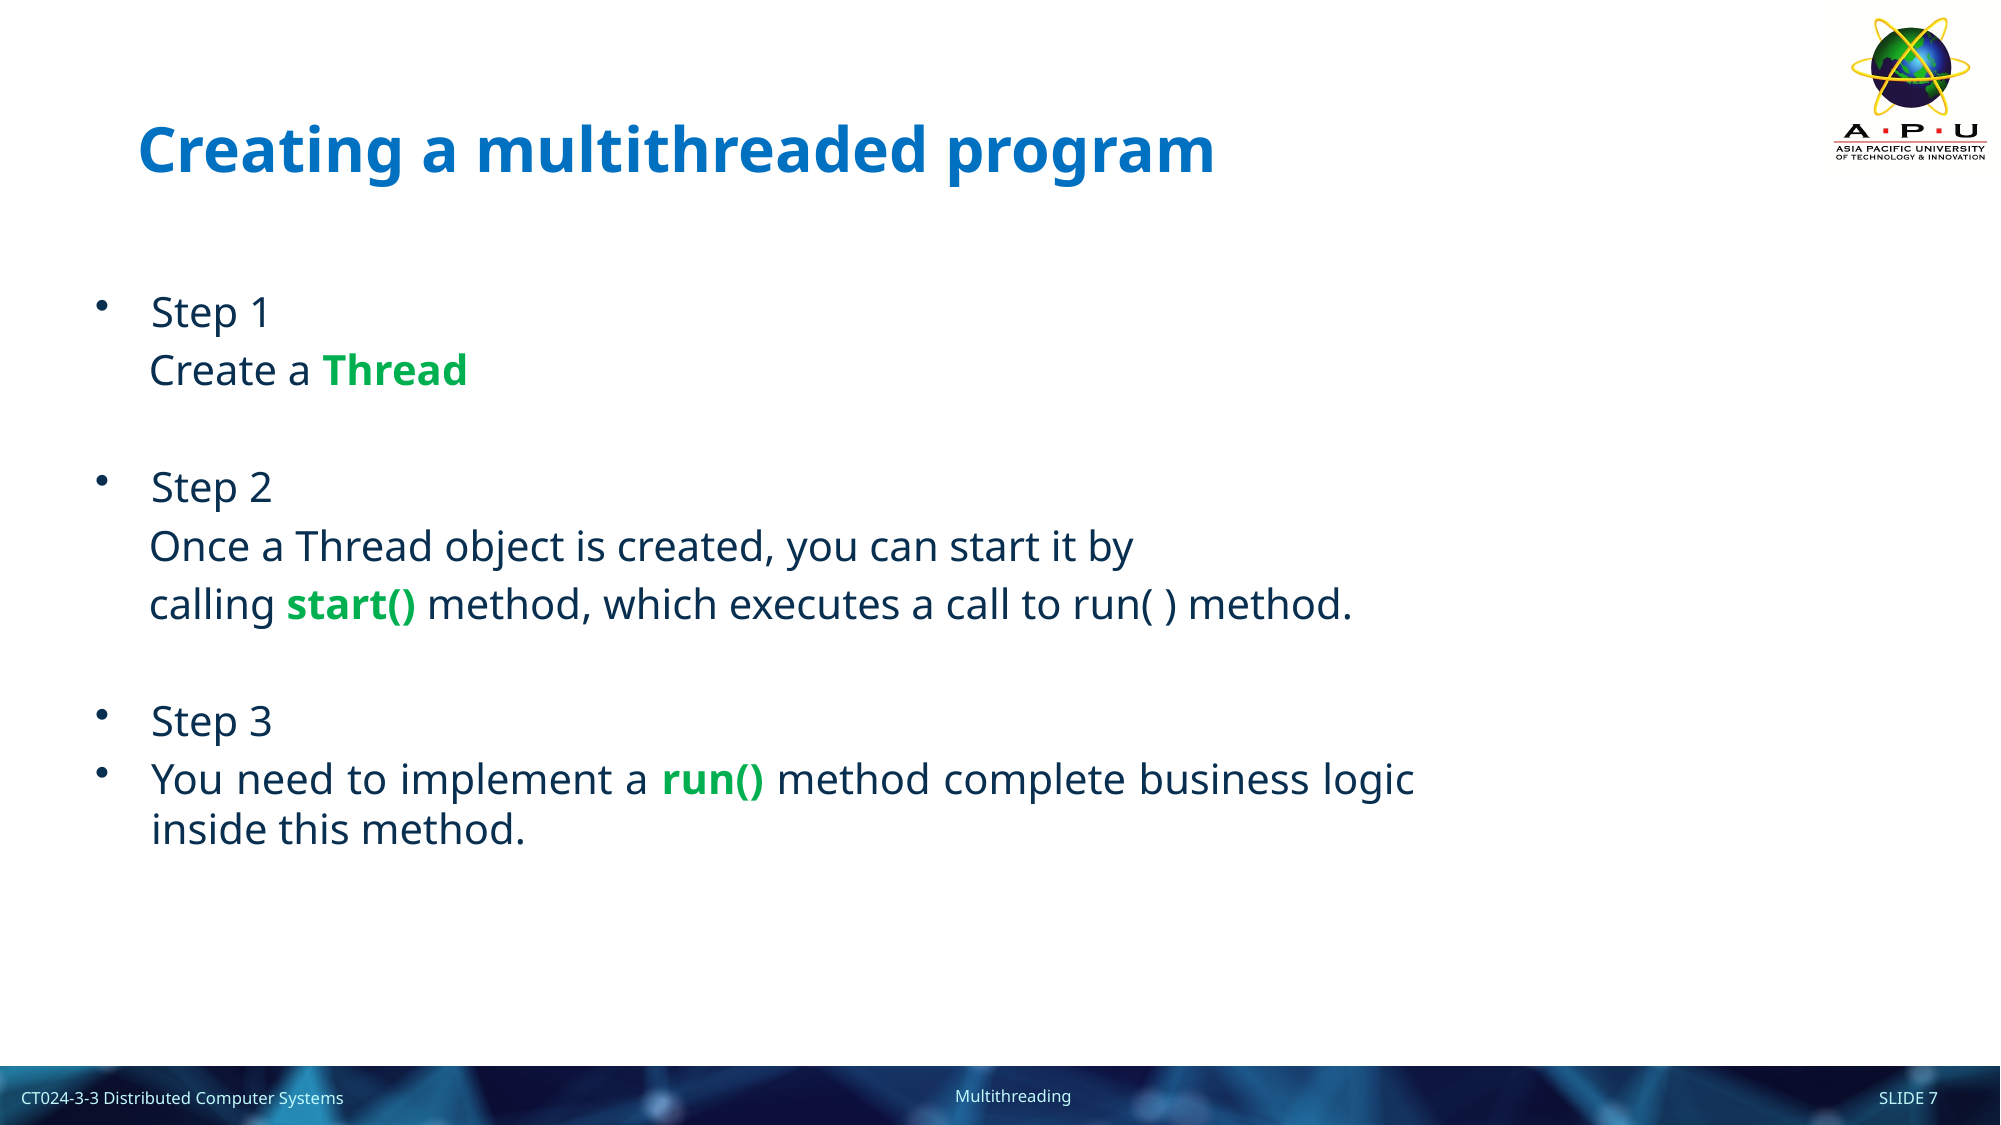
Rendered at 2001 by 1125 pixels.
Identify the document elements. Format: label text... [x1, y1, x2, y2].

picture [0, 1066, 2000, 1125]
picture [1822, 0, 2000, 178]
title Creating a multithreaded program [122, 90, 1241, 278]
list Step 1 Create a Thread Step 2 Once a Thread object is created, you can start it by calling start() method, which executes a call to run( ) method. Step 3 You need to implement a run() method complete business logic inside this method. [79, 278, 1430, 1021]
